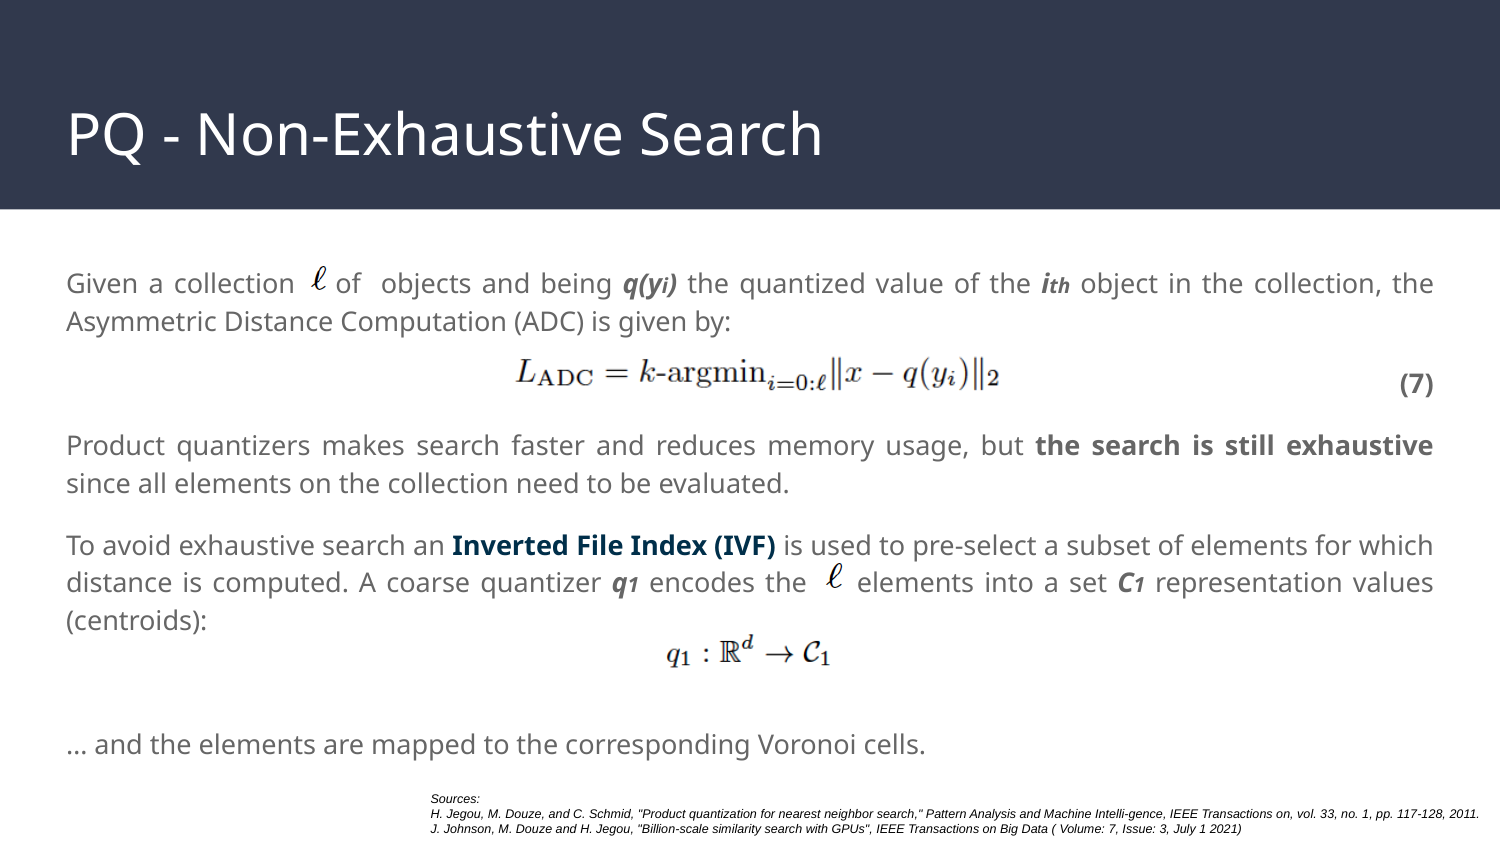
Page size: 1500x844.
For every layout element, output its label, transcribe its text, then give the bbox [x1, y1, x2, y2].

text_box Sources: H. Jegou, M. Douze, and C. Schmid, "Product quantization for nearest neighbor search," Pattern Analysis and Machine Intelli-gence, IEEE Transactions on, vol. 33, no. 1, pp. 117-128, 2011. J. Johnson, M. Douze and H. Jegou, "Billion-scale similarity search with GPUs", IEEE Transactions on Big Data ( Volume: 7, Issue: 3, July 1 2021) [415, 775, 1500, 844]
list Given a collection of objects and being q(yi) the quantized value of the ith object in the collection, the Asymmetric Distance Computation (ADC) is given by: (7) Product quantizers makes search faster and reduces memory usage, but the search is still exhaustive since all elements on the collection need to be evaluated. To avoid exhaustive search an Inverted File Index (IVF) is used to pre-select a subset of elements for which distance is computed. A coarse quantizer q1 encodes the elements into a set C1 representation values (centroids): … and the elements are mapped to the corresponding Voronoi cells. [51, 247, 1449, 776]
picture [510, 352, 1002, 395]
title PQ - Non-Exhaustive Search [51, 82, 1449, 185]
picture [307, 259, 332, 296]
picture [823, 556, 847, 593]
picture [665, 630, 835, 673]
